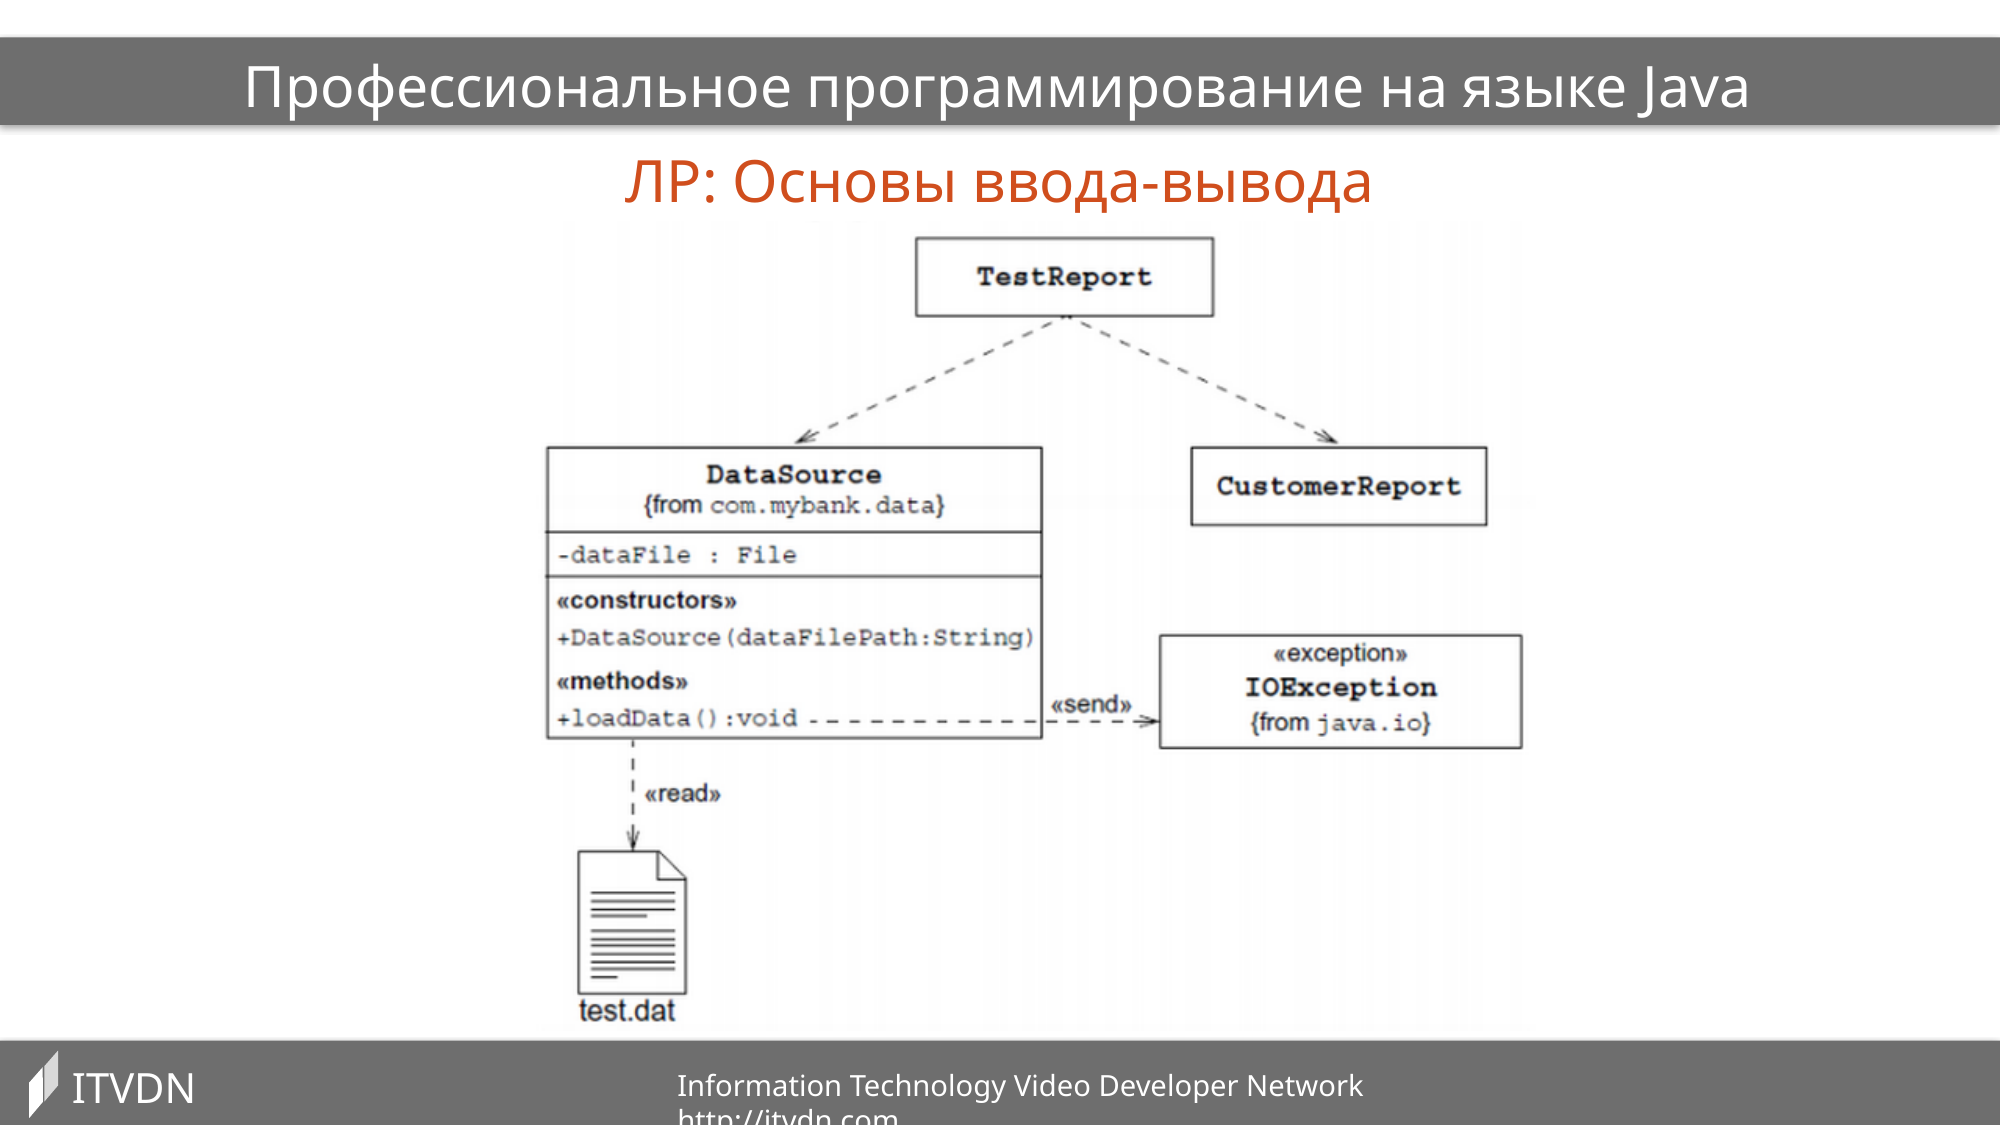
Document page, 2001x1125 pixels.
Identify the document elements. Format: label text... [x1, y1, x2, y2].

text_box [28, 1050, 59, 1119]
picture [512, 221, 1540, 1032]
text_box Профессиональное программирование на языке Java [207, 37, 1788, 132]
text_box [0, 34, 2000, 128]
text_box Information Technology Video Developer Network http://itvdn.com [662, 1059, 1963, 1125]
text_box ЛР: Основы ввода-вывода [324, 138, 1675, 225]
text_box ITVDN [62, 1054, 212, 1120]
text_box [0, 1037, 2000, 1125]
